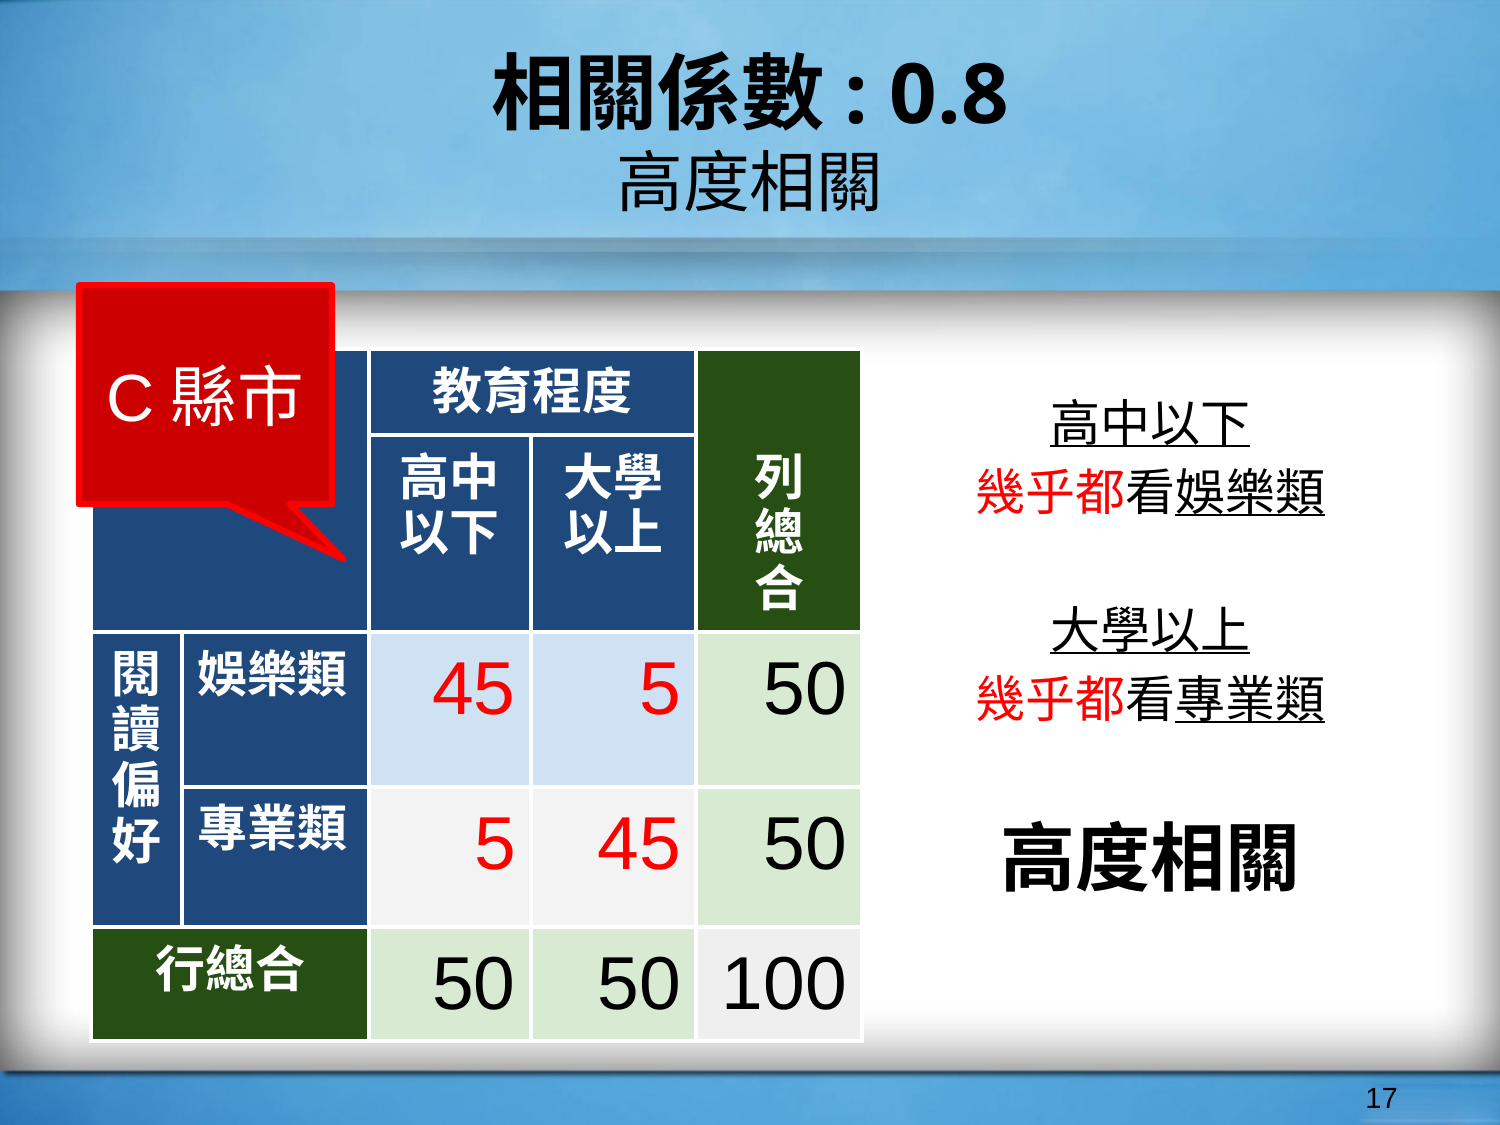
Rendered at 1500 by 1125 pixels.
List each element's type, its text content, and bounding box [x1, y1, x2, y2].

table_cell 45 [533, 789, 694, 925]
table_header [93, 351, 367, 630]
table_cell 娛樂類 [184, 634, 367, 785]
table_cell 50 [533, 929, 694, 1039]
table_cell 50 [371, 929, 529, 1039]
table_cell 5 [371, 789, 529, 925]
table_cell 50 [698, 634, 860, 785]
text_box 高中以下 幾乎都看娛樂類 大學以上 幾乎都看專業類 高度相關 [878, 643, 1422, 709]
slide_number ‹#› [1350, 1074, 1488, 1118]
table_cell 閱讀偏好 [93, 634, 180, 925]
table_cell 大學以上 [533, 437, 694, 630]
table_cell 專業類 [184, 789, 367, 925]
table_cell 45 [371, 634, 529, 785]
table_cell 行總合 [93, 929, 367, 1039]
text_box C縣市 [78, 285, 344, 559]
table_cell 100 [698, 929, 860, 1039]
table_cell 5 [533, 634, 694, 785]
table_cell 高中以下 [371, 437, 529, 630]
table_header 教育程度 [371, 351, 694, 433]
picture [0, 0, 1500, 1125]
table_cell 50 [698, 789, 860, 925]
table_header 列 總 合 [698, 351, 860, 630]
title 相關係數: 0.8 高度相關 [78, 27, 1422, 232]
